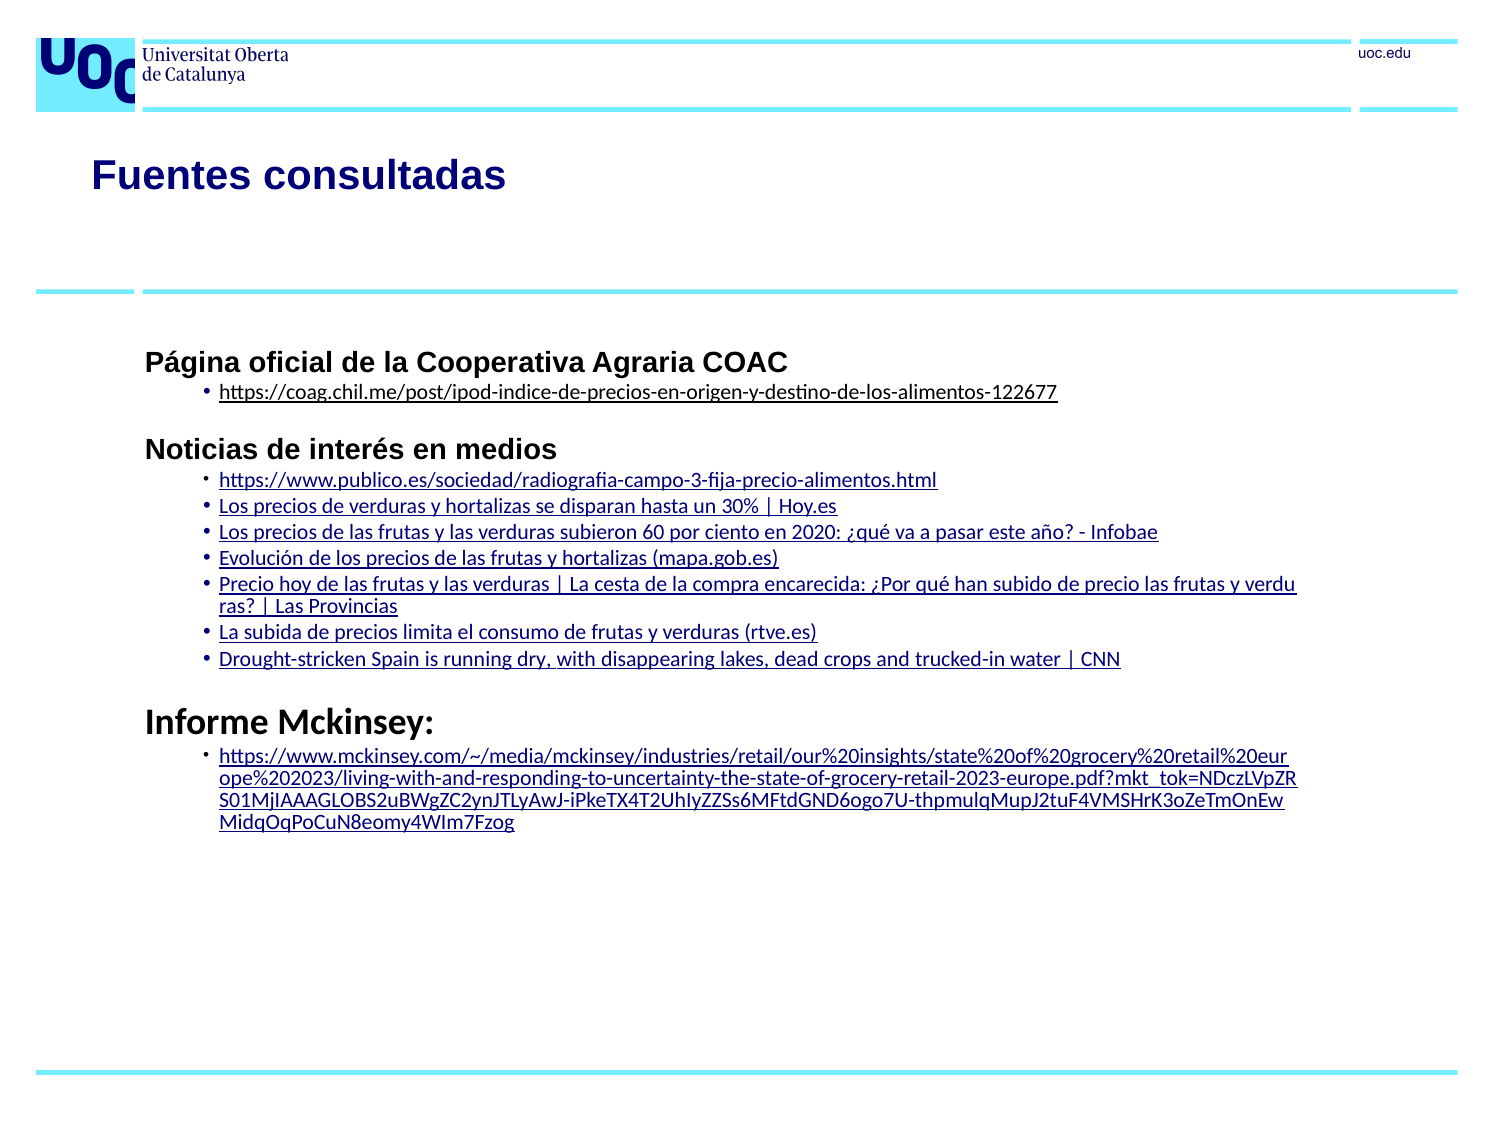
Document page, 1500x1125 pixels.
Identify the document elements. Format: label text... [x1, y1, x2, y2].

text_box Fuentes consultadas [76, 132, 1439, 244]
picture [142, 47, 288, 84]
picture [1359, 47, 1410, 58]
picture [36, 38, 135, 112]
text_box Página oficial de la Cooperativa Agraria COAC https://coag.chil.me/post/ipod-indice-de-precios-en-origen-y-destino-de-los-alimentos-122677 Noticias de interés en medios https://www.publico.es/sociedad/radiografia-campo-3-fija-precio-alimentos.html Los precios de verduras y hortalizas se disparan hasta un 30% | Hoy.es Los precios de las frutas y las verduras subieron 60 por ciento en 2020: ¿qué va a pasar este año? - Infobae Evolución de los precios de las frutas y hortalizas (mapa.gob.es) Precio hoy de las frutas y las verduras | La cesta de la compra encarecida: ¿Por qué han subido de precio las frutas y verduras? | Las Provincias La subida de precios limita el consumo de frutas y verduras (rtve.es) Drought-stricken Spain is running dry, with disappearing lakes, dead crops and trucked-in water | CNN Informe Mckinsey: https://www.mckinsey.com/~/media/mckinsey/industries/retail/our%20insights/state%20of%20grocery%20retail%20europe%202023/living-with-and-responding-to-uncertainty-the-state-of-grocery-retail-2023-europe.pdf?mkt_tok=NDczLVpZRS01MjIAAAGLOBS2uBWgZC2ynJTLyAwJ-iPkeTX4T2UhIyZZSs6MFtdGND6ogo7U-thpmulqMupJ2tuF4VMSHrK3oZeTmOnEwMidqOqPoCuN8eomy4WIm7Fzog [130, 335, 1314, 754]
